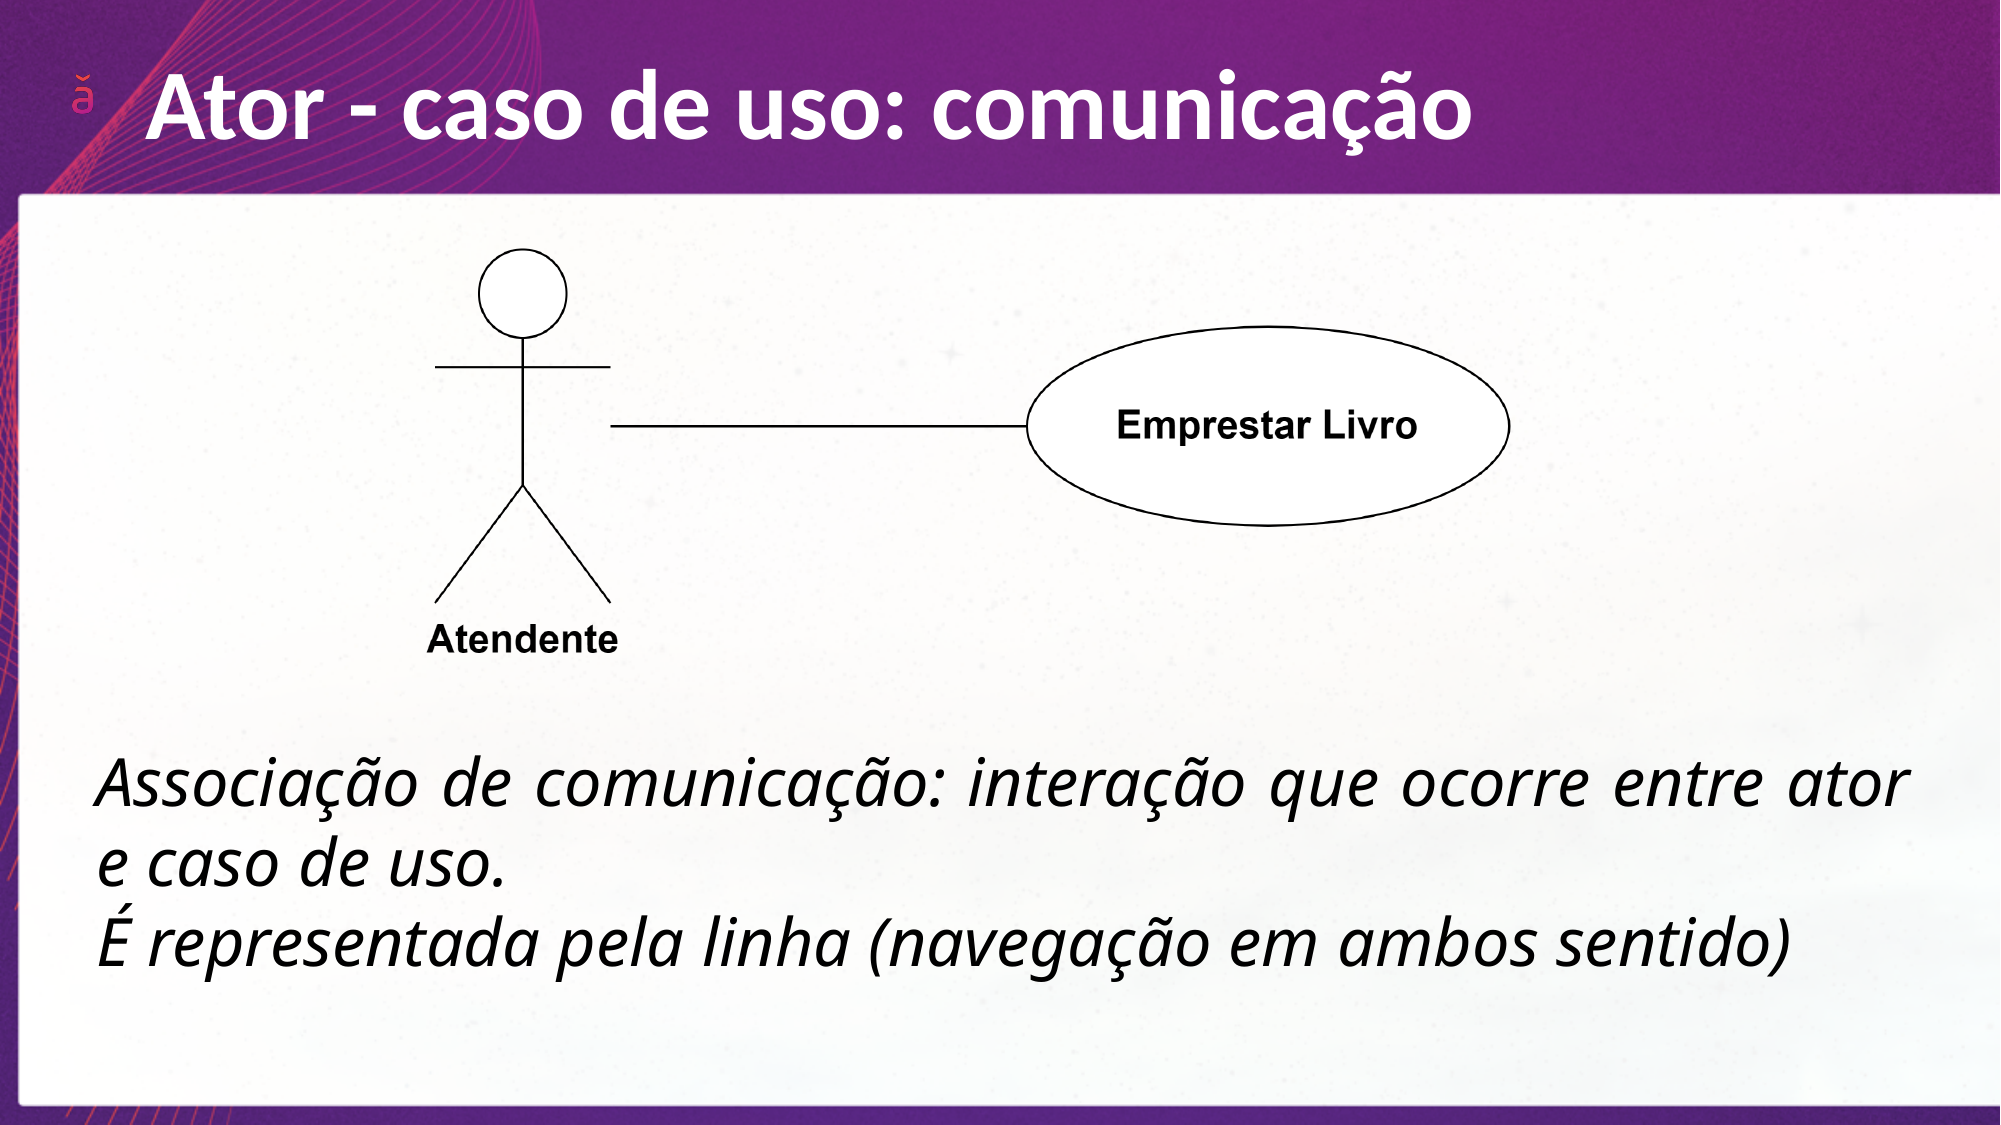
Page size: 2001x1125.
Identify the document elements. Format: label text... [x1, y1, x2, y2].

text_box Ator - caso de uso: comunicação [130, 32, 1914, 168]
text_box Associação de comunicação: interação que ocorre entre ator e caso de uso. É representada pela linha (navegação em ambos sentido) [81, 732, 1928, 988]
picture [0, 0, 2000, 1125]
